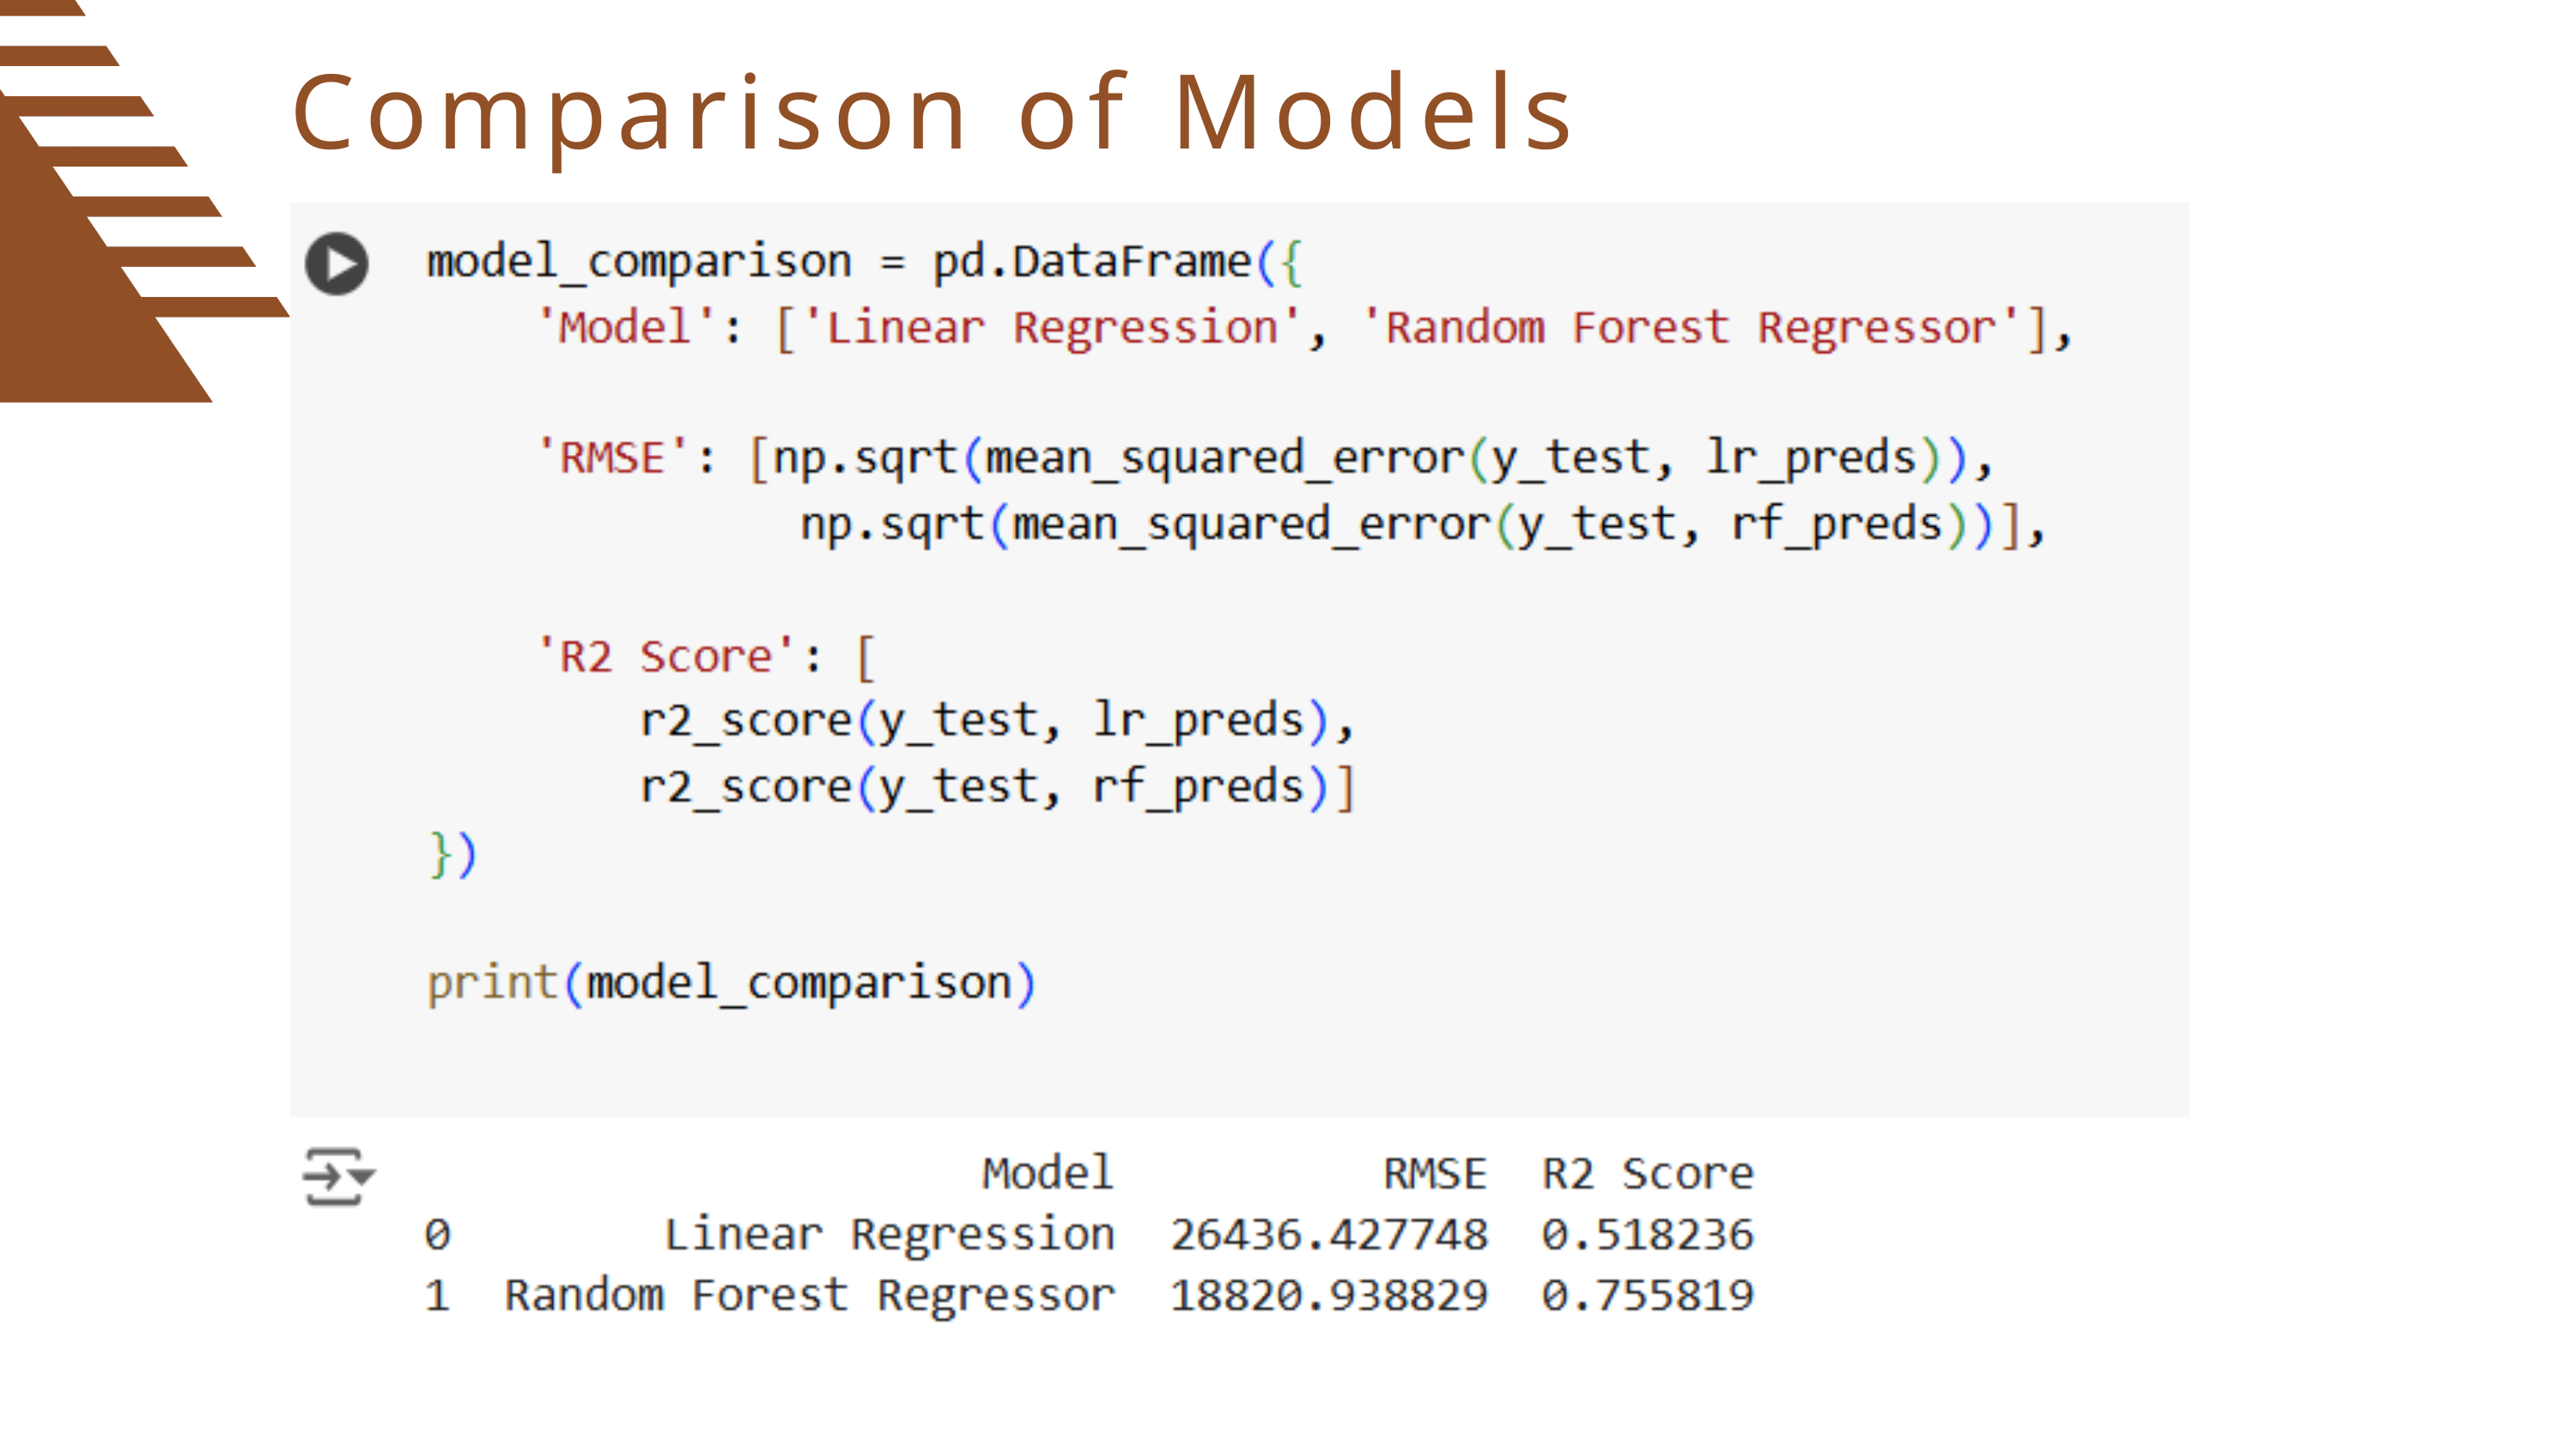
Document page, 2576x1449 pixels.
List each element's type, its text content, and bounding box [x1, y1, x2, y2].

text_box [289, 203, 2190, 1394]
text_box Comparison of Models [289, 27, 1681, 171]
text_box [0, 0, 290, 403]
